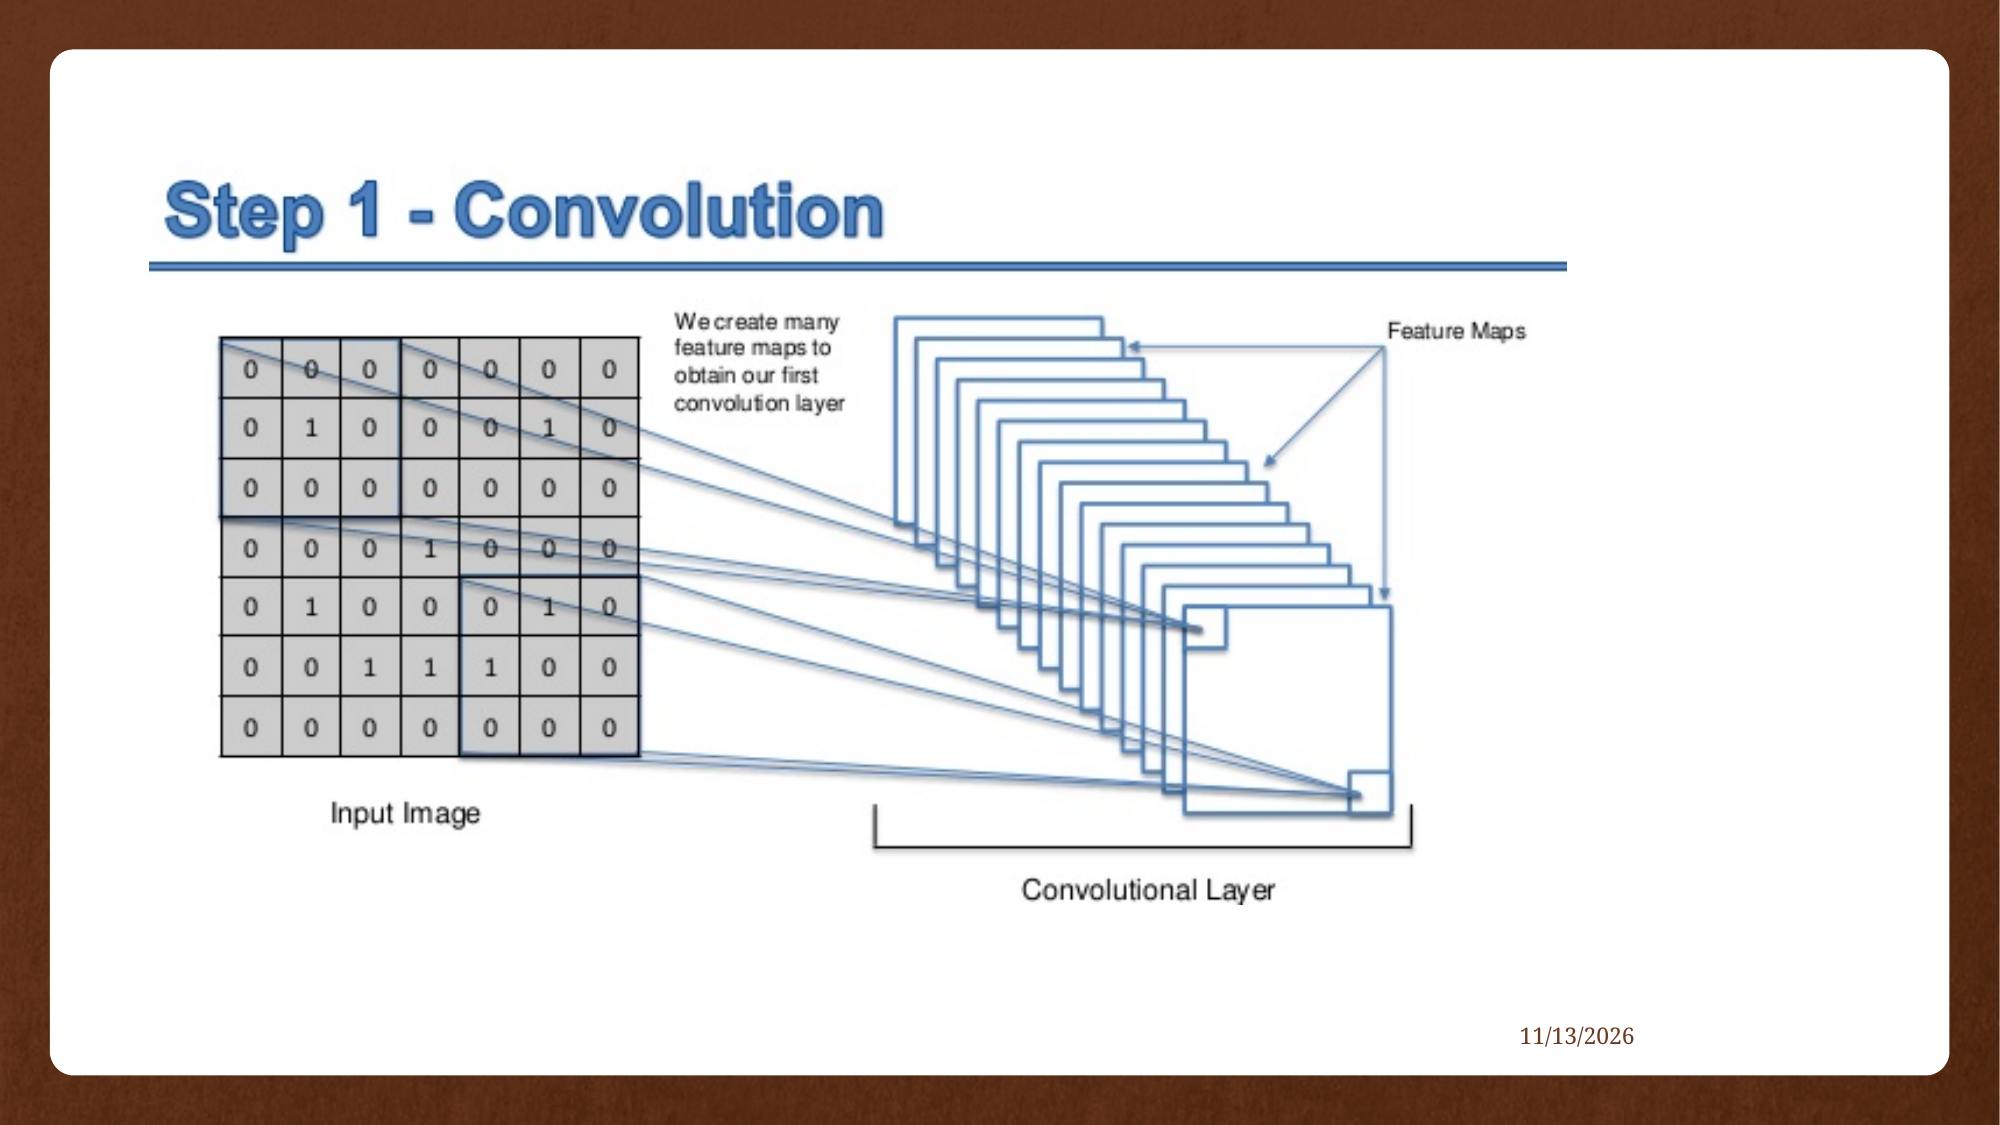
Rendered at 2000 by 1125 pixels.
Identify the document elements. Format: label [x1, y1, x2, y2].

slide_number [1449, 1012, 1650, 1063]
picture [149, 160, 1567, 905]
